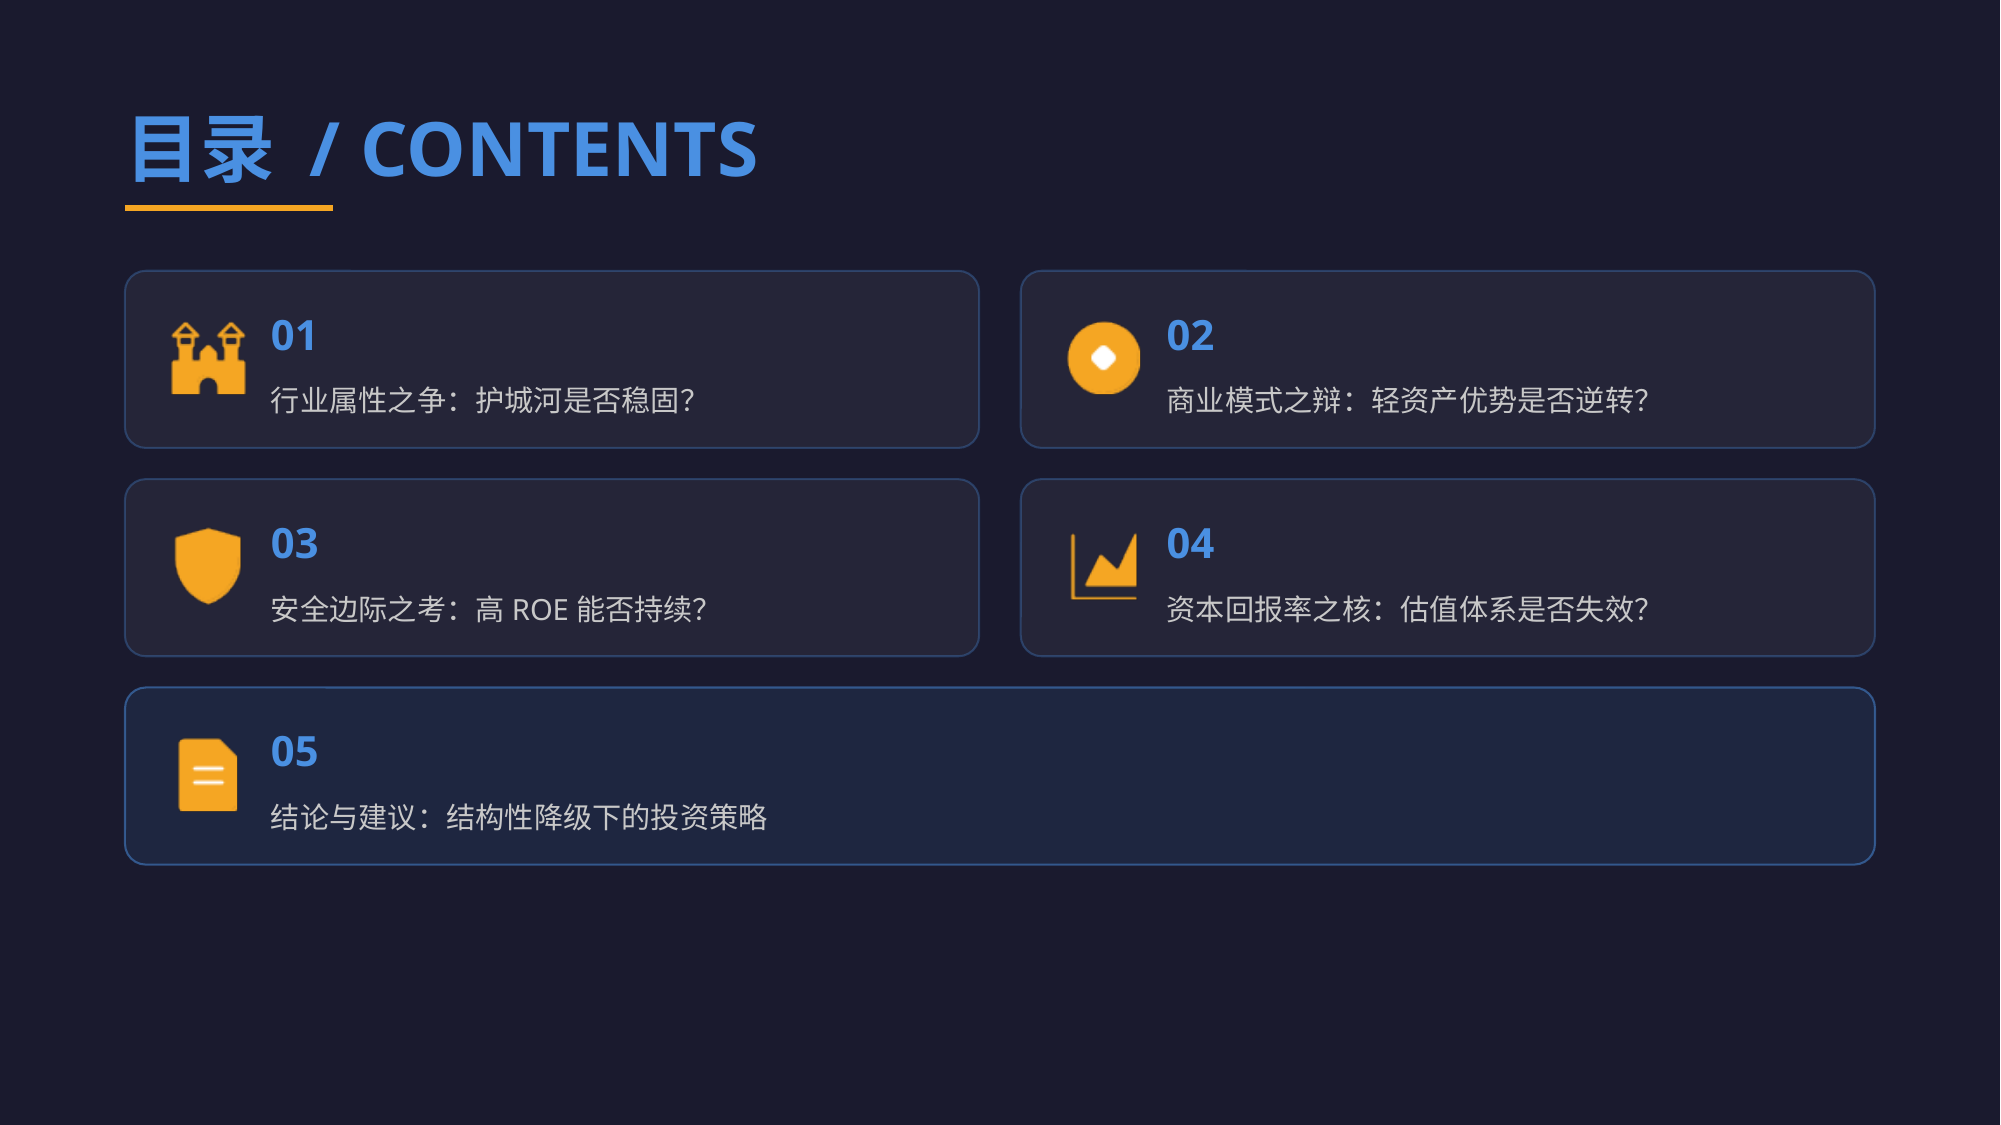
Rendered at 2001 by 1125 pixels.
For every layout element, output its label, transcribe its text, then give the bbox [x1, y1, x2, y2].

text_box 02 [1166, 295, 1271, 354]
text_box 行业属性之争：护城河是否稳固？ [270, 354, 938, 438]
text_box 04 [1166, 504, 1271, 562]
text_box 资本回报率之核：估值体系是否失效？ [1166, 562, 1834, 646]
text_box [124, 687, 1876, 865]
text_box [1020, 270, 1875, 448]
picture [1062, 316, 1147, 401]
text_box 05 [270, 712, 375, 770]
picture [166, 524, 251, 609]
text_box 目录 / CONTENTS [125, 83, 1875, 188]
text_box 安全边际之考：高ROE能否持续？ [270, 562, 938, 646]
text_box 01 [270, 295, 375, 354]
picture [166, 733, 251, 817]
text_box [124, 270, 980, 448]
text_box [124, 479, 980, 657]
text_box [1020, 479, 1875, 657]
picture [1062, 524, 1147, 609]
picture [166, 316, 251, 401]
text_box 结论与建议：结构性降级下的投资策略 [270, 770, 1834, 855]
text_box 商业模式之辩：轻资产优势是否逆转？ [1166, 354, 1834, 438]
text_box 03 [270, 504, 375, 562]
